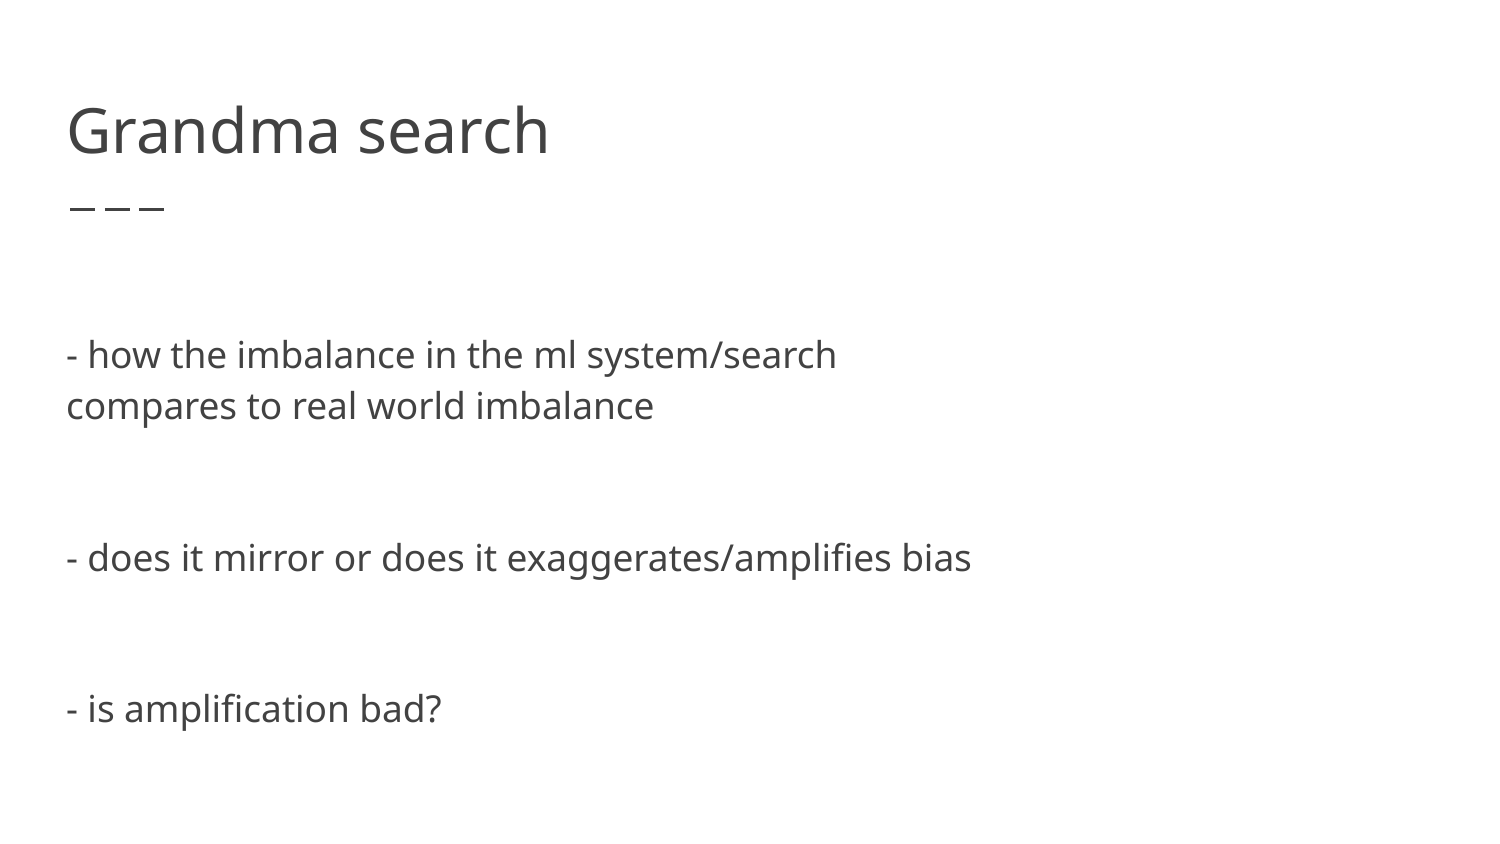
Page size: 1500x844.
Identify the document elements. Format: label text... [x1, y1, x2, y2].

title Grandma search [51, 61, 1449, 182]
list - how the imbalance in the ml system/search compares to real world imbalance - does it mirror or does it exaggerates/amplifies bias - is amplification bad? [51, 240, 1449, 750]
